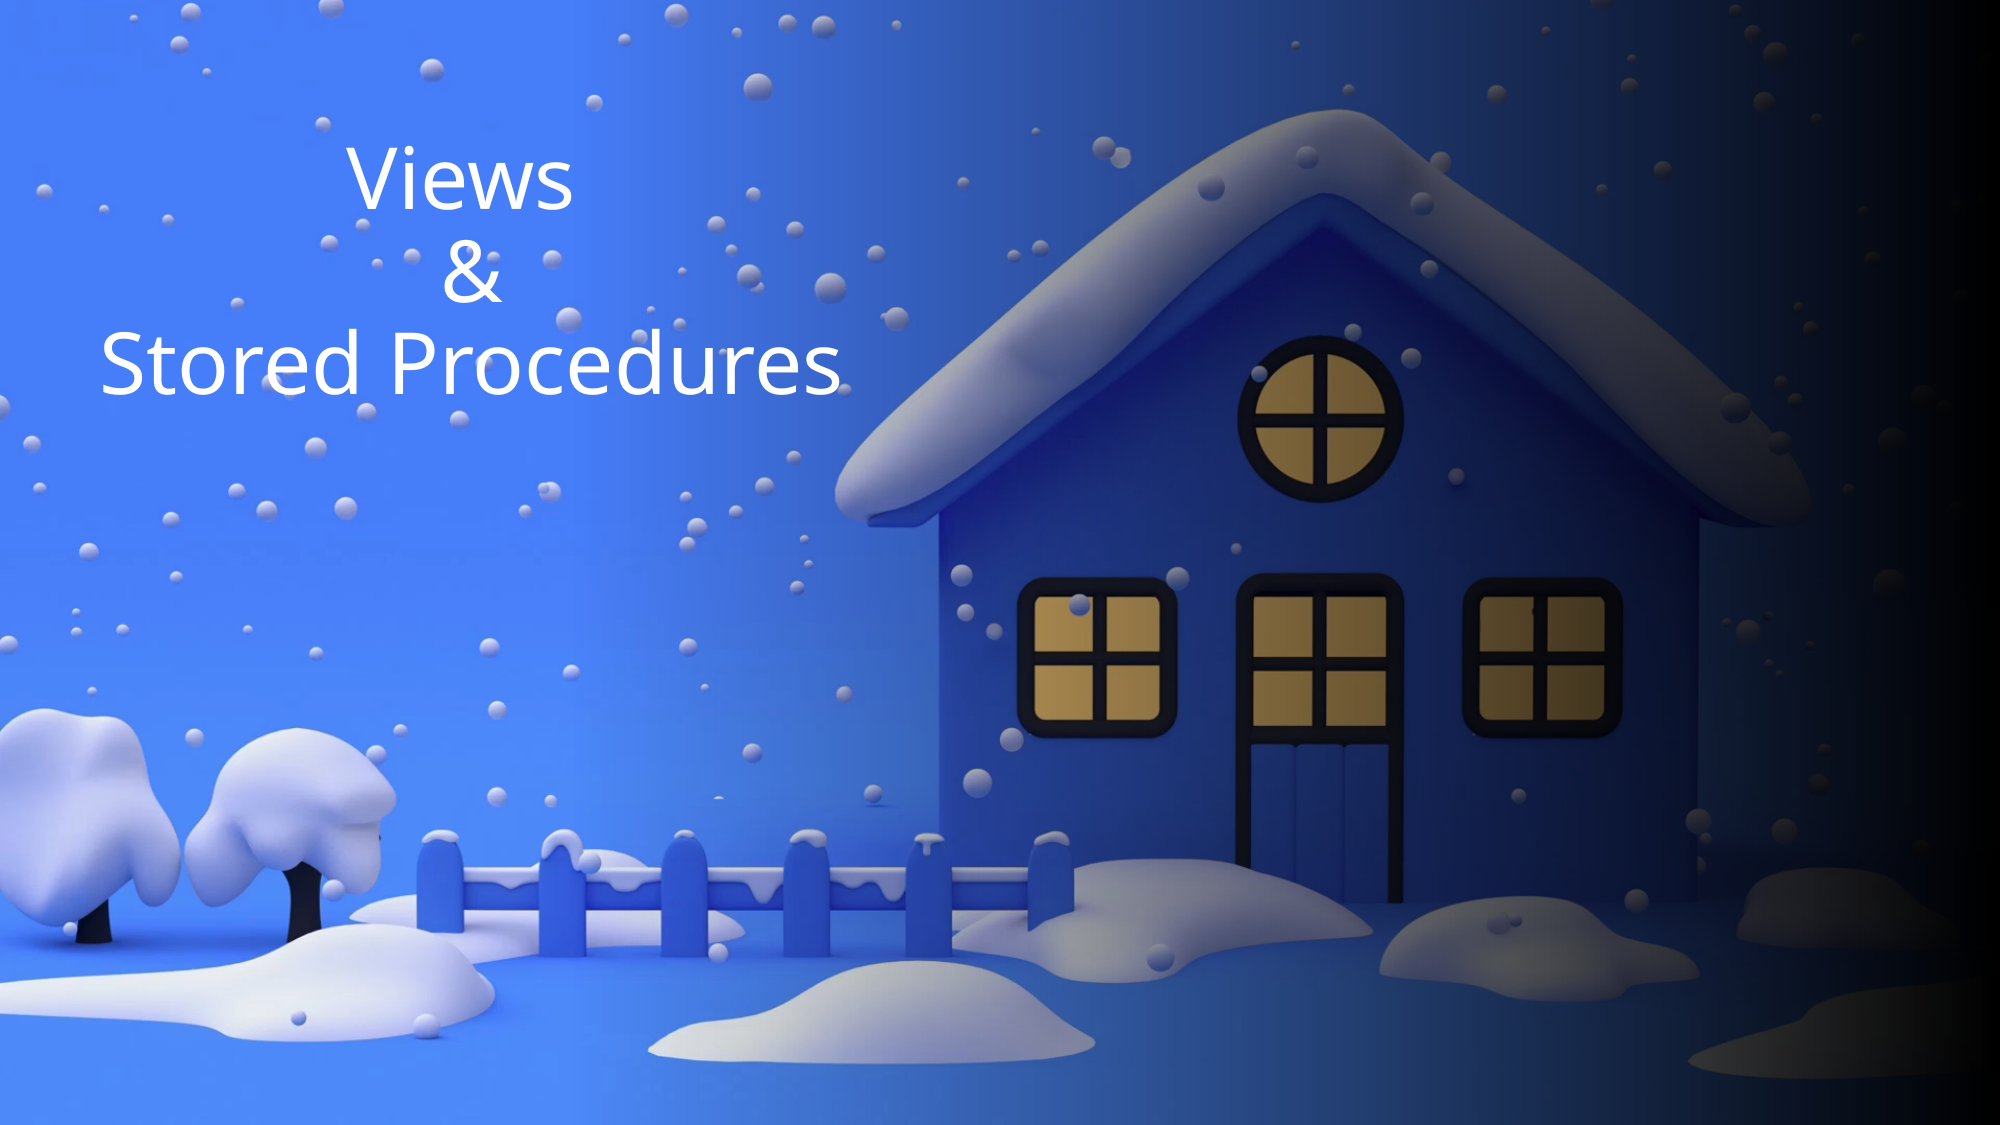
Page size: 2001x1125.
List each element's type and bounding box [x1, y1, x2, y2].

text_box [0, 0, 2000, 1125]
